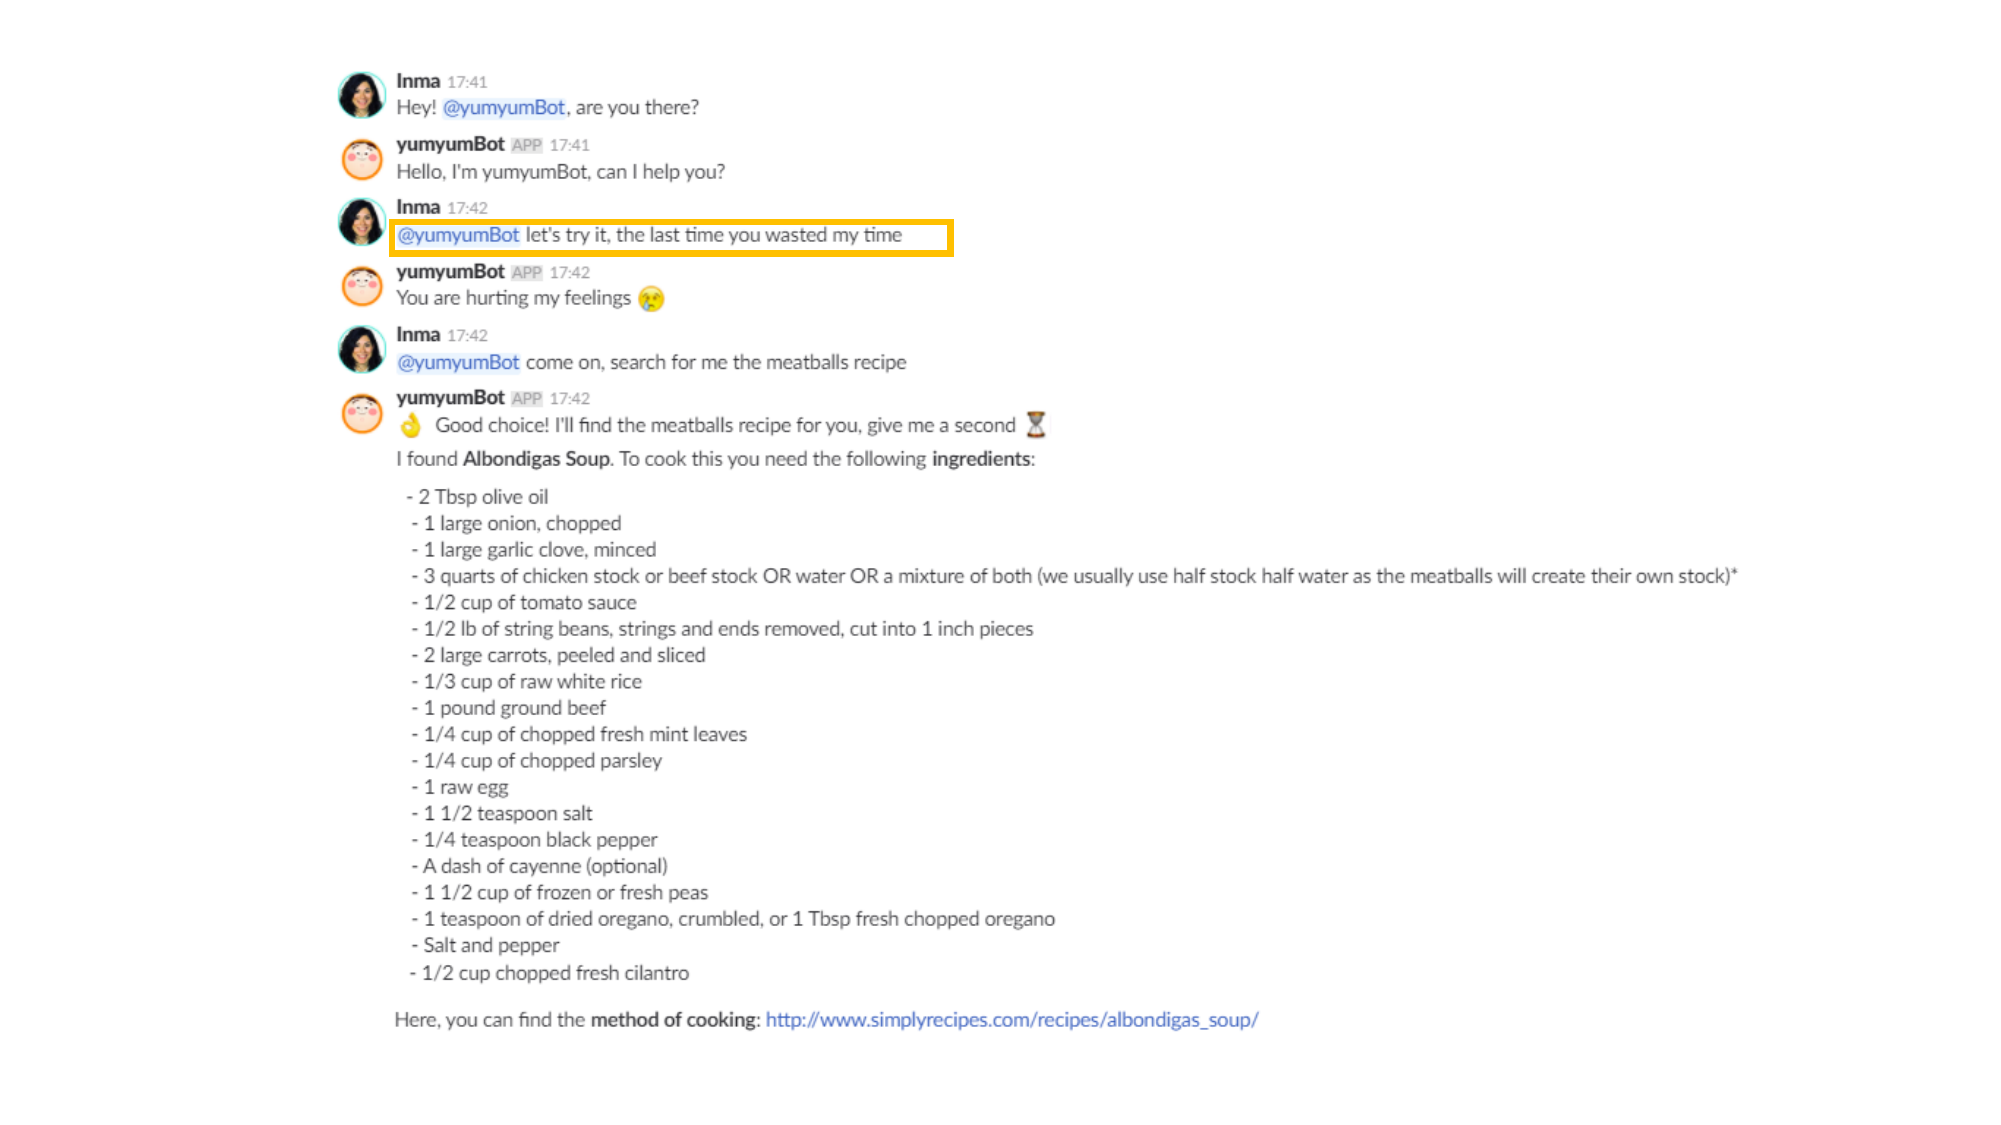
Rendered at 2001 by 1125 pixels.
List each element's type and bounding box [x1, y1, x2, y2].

picture [306, 959, 2001, 1034]
text_box [306, 59, 1771, 959]
